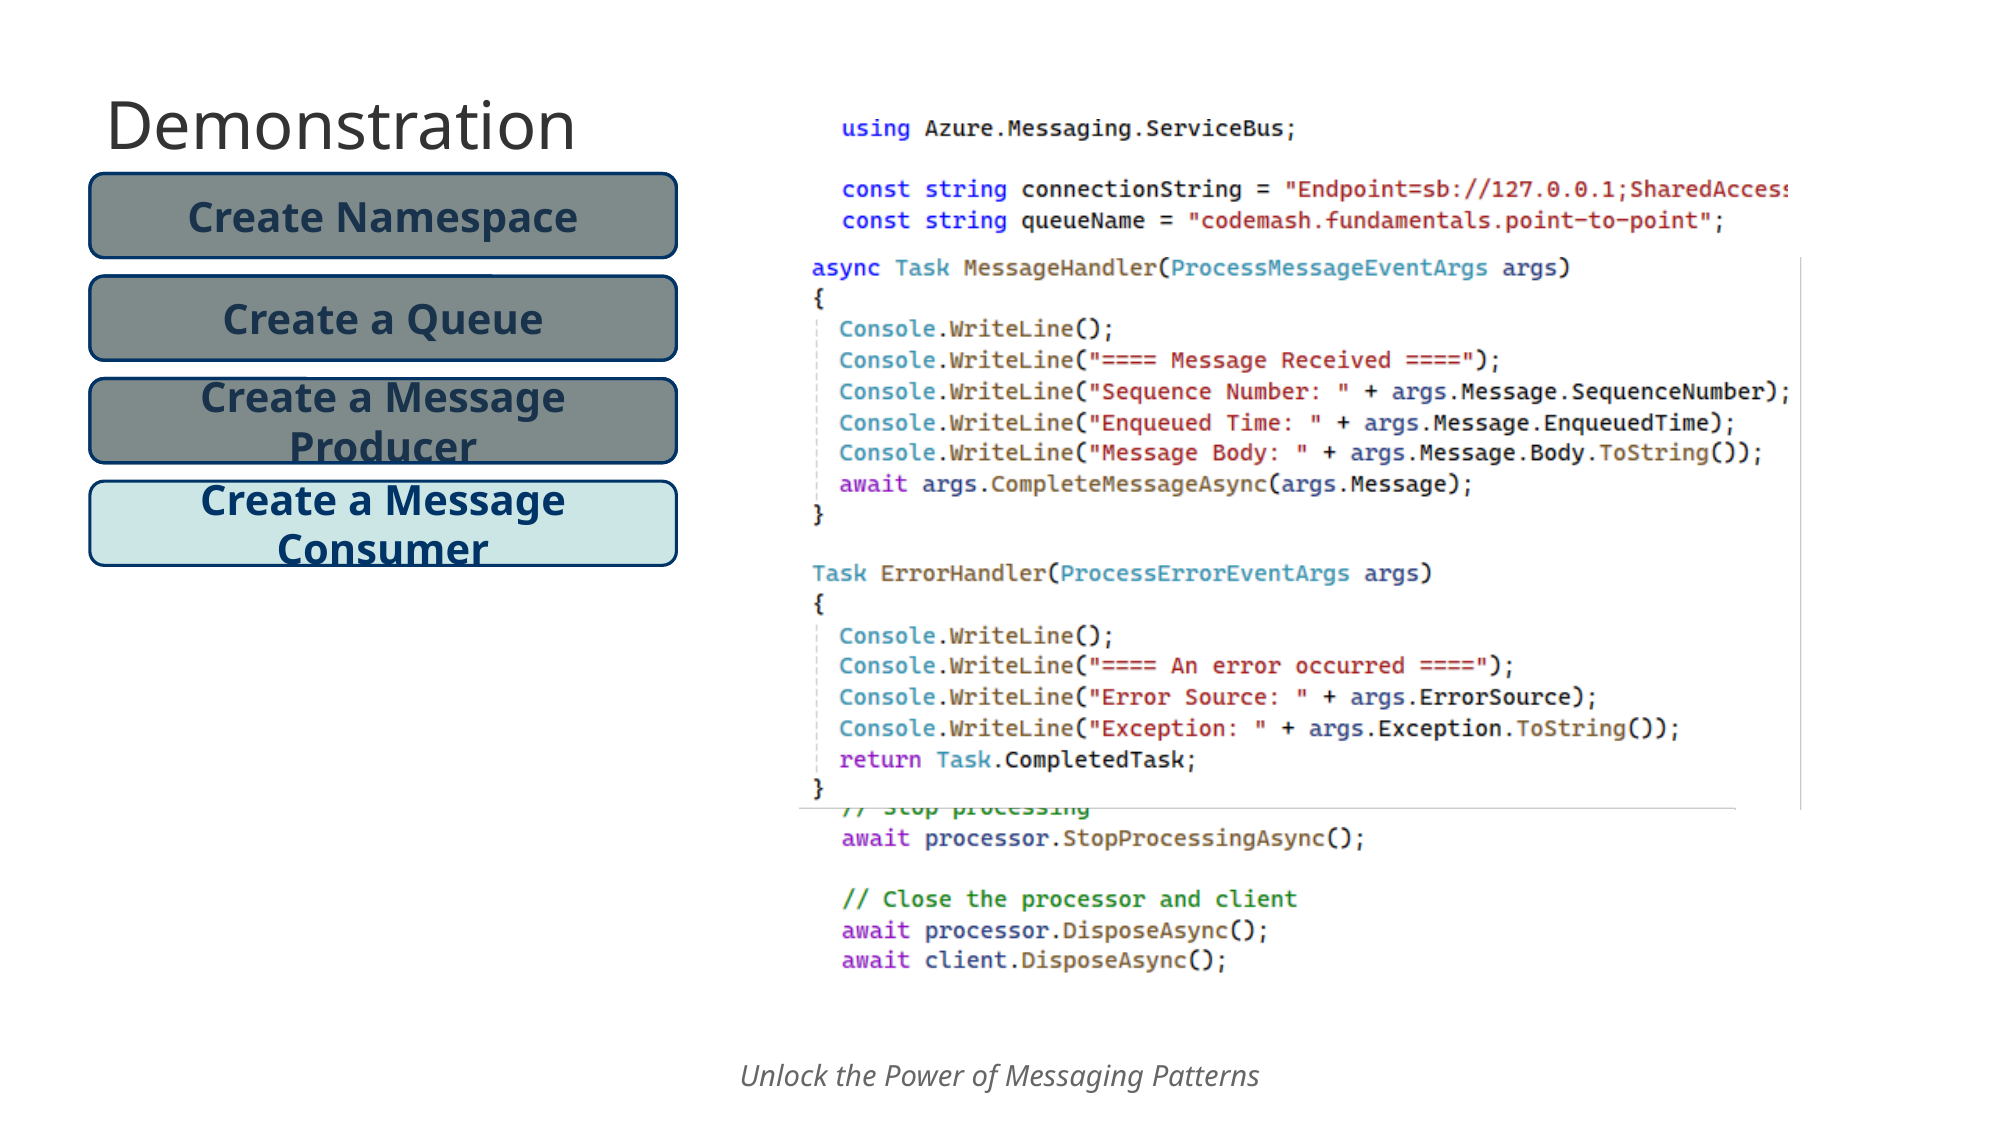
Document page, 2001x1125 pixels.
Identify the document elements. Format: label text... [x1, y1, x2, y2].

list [828, 118, 1788, 257]
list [828, 810, 1788, 977]
text_box Create a Message Consumer [88, 479, 678, 567]
text_box [88, 171, 678, 260]
text_box [88, 376, 678, 465]
title Demonstration [90, 75, 677, 172]
text_box [88, 274, 678, 362]
picture [798, 257, 1849, 810]
